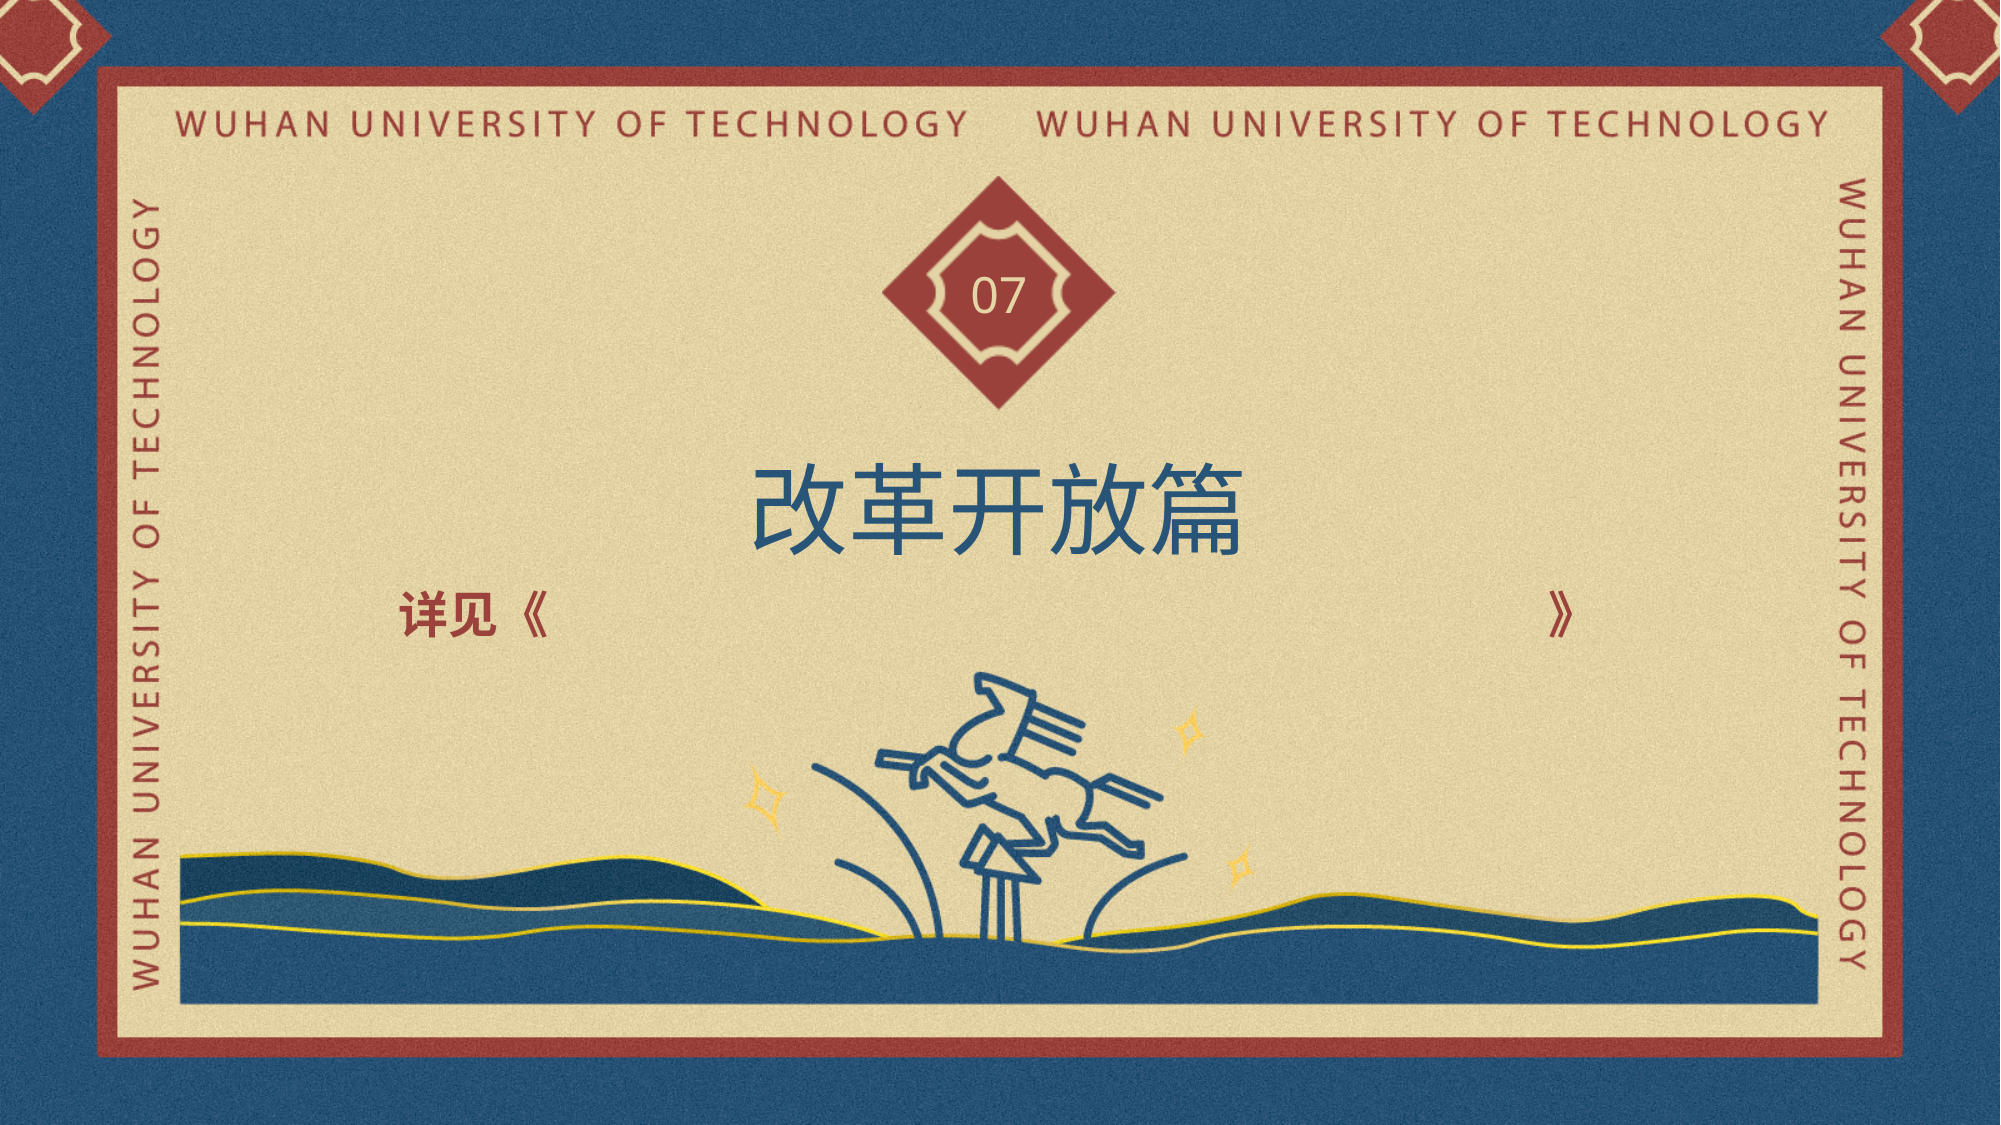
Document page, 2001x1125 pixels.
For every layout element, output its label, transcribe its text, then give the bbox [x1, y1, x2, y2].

picture [0, 0, 2000, 1125]
title 改革开放篇 [136, 426, 1862, 577]
list 详见《毛泽东思想和中国特色社会主义理论体系概论》 [136, 582, 1862, 665]
